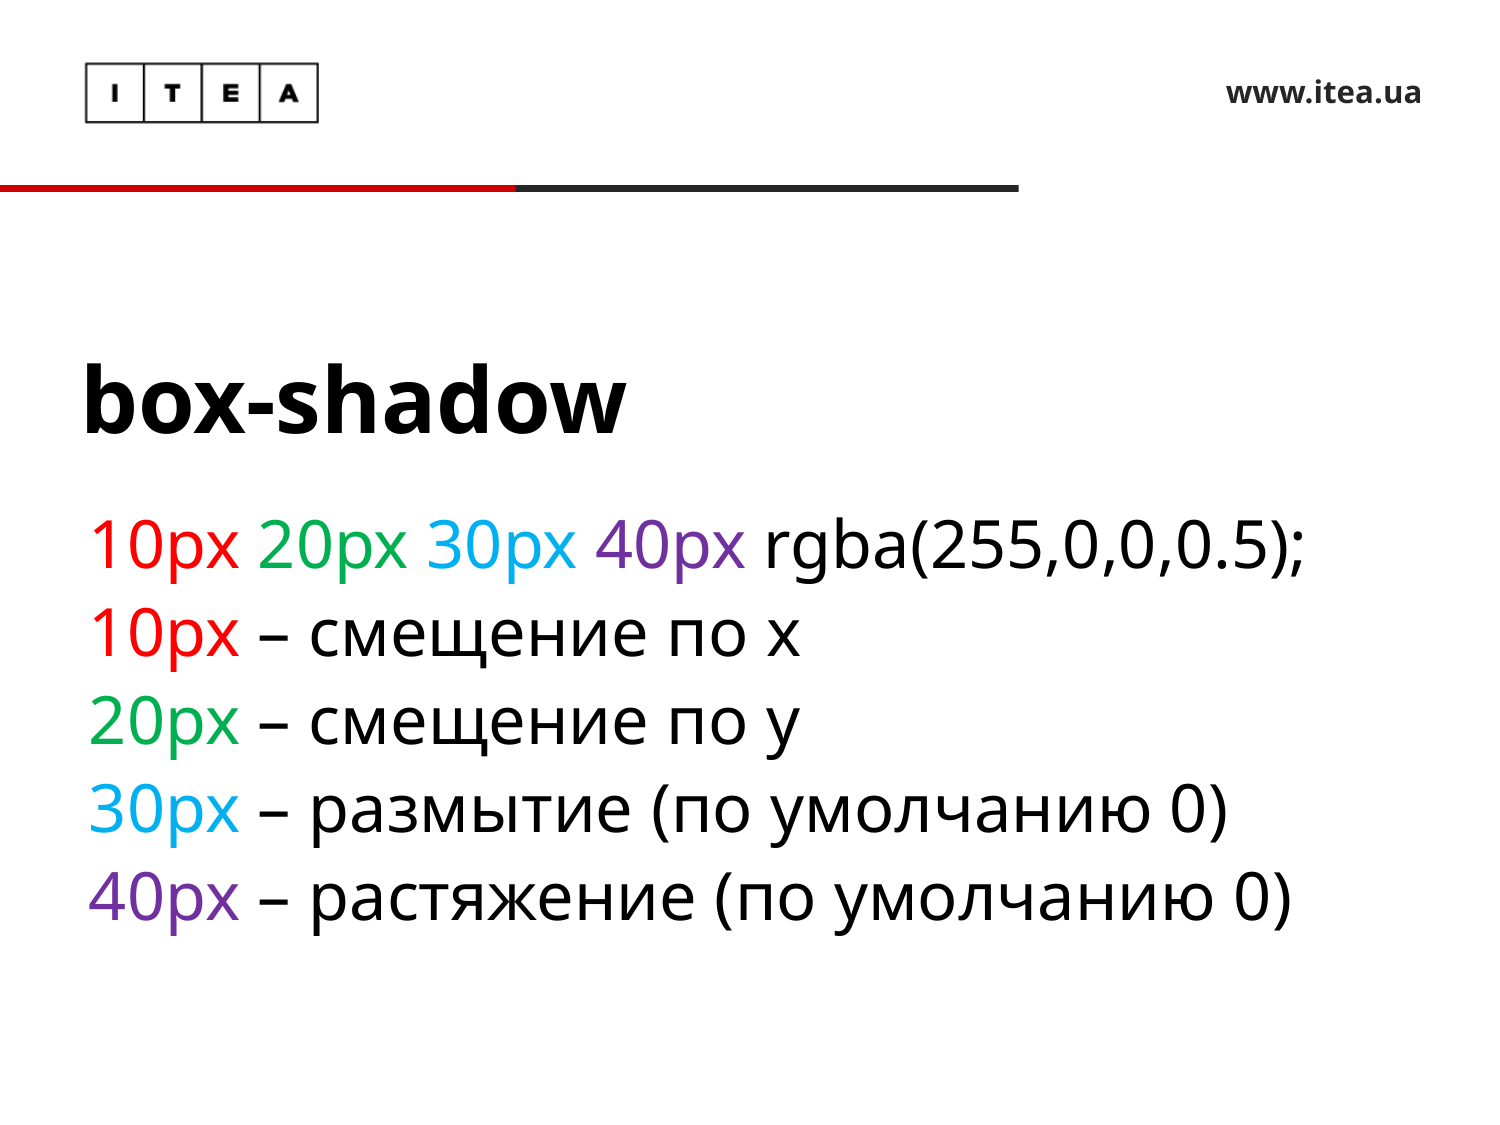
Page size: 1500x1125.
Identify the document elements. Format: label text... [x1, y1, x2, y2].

picture [57, 49, 344, 133]
list 10px 20px 30px 40px rgba(255,0,0,0.5); 10px – смещение по x 20px – смещение по y 30px – размытие (по умолчанию 0) 40px – растяжение (по умолчанию 0) [74, 486, 1416, 1036]
text_box [0, 185, 516, 192]
title box-shadow [65, 323, 1425, 421]
text_box [516, 185, 1019, 192]
text_box www.itea.ua [1172, 66, 1477, 115]
